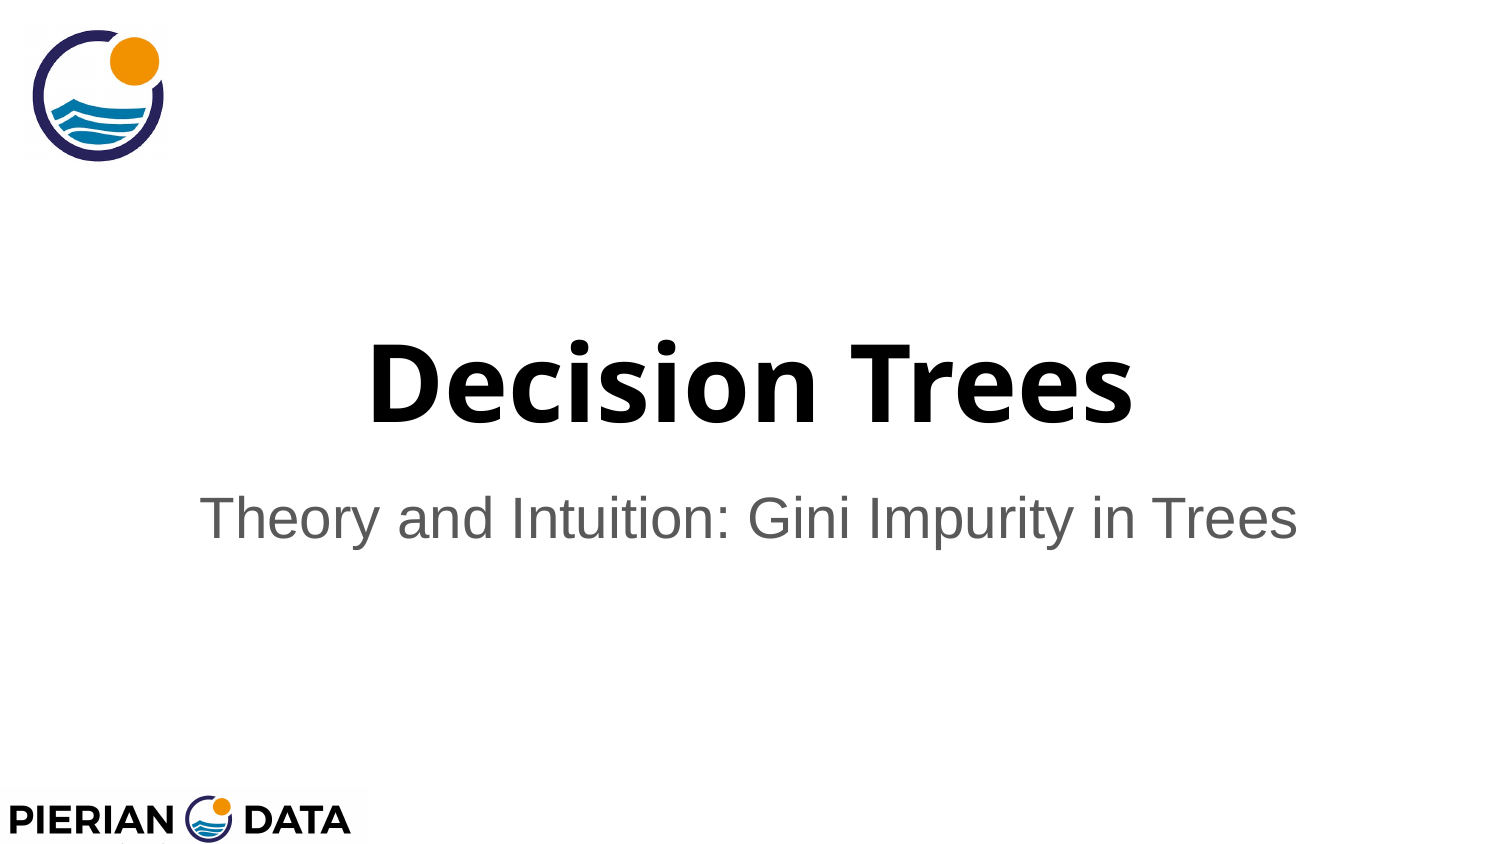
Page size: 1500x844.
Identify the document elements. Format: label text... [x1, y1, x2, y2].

title Decision Trees [51, 122, 1449, 459]
picture [24, 24, 172, 167]
subtitle Theory and Intuition: Gini Impurity in Trees [51, 464, 1449, 595]
picture [0, 787, 368, 844]
